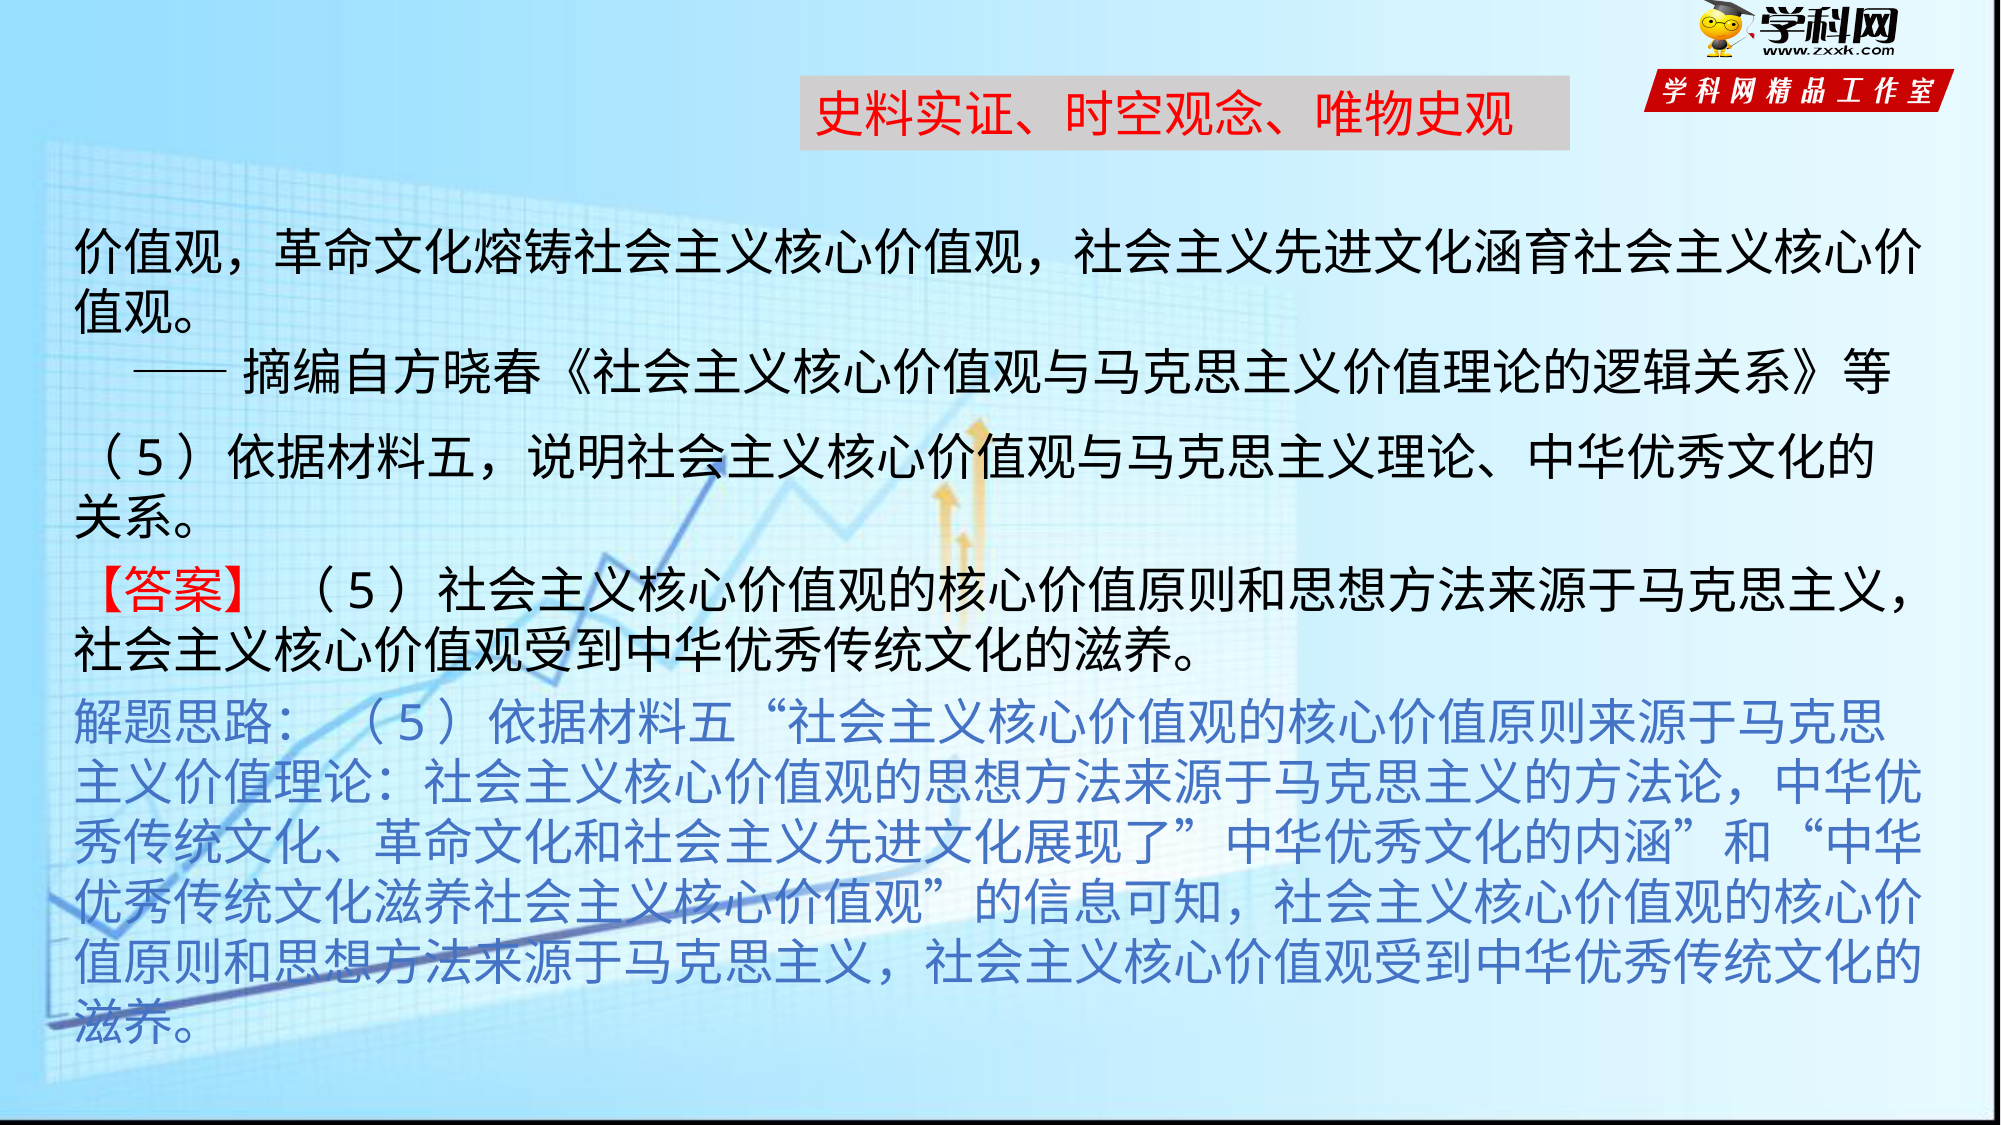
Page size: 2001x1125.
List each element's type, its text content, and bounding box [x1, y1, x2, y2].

picture [0, 0, 2001, 1125]
text_box 价值观，革命文化熔铸社会主义核心价值观，社会主义先进文化涵育社会主义核心价值观。 ——摘编自方晓春《社会主义核心价值观与马克思主义价值理论的逻辑关系》等 （5）依据材料五，说明社会主义核心价值观与马克思主义理论、中华优秀文化的关系。 【答案】 （5）社会主义核心价值观的核心价值原则和思想方法来源于马克思主义，社会主义核心价值观受到中华优秀传统文化的滋养。 解题思路： （5）依据材料五“社会主义核心价值观的核心价值原则来源于马克思主义价值理论：社会主义核心价值观的思想方法来源于马克思主义的方法论，中华优秀传统文化、革命文化和社会主义先进文化展现了”中华优秀文化的内涵”和“中华优秀传统文化滋养社会主义核心价值观”的信息可知，社会主义核心价值观的核心价值原则和思想方法来源于马克思主义，社会主义核心价值观受到中华优秀传统文化的滋养。 [59, 213, 1941, 1059]
text_box 史料实证、时空观念、唯物史观 [800, 75, 1570, 151]
